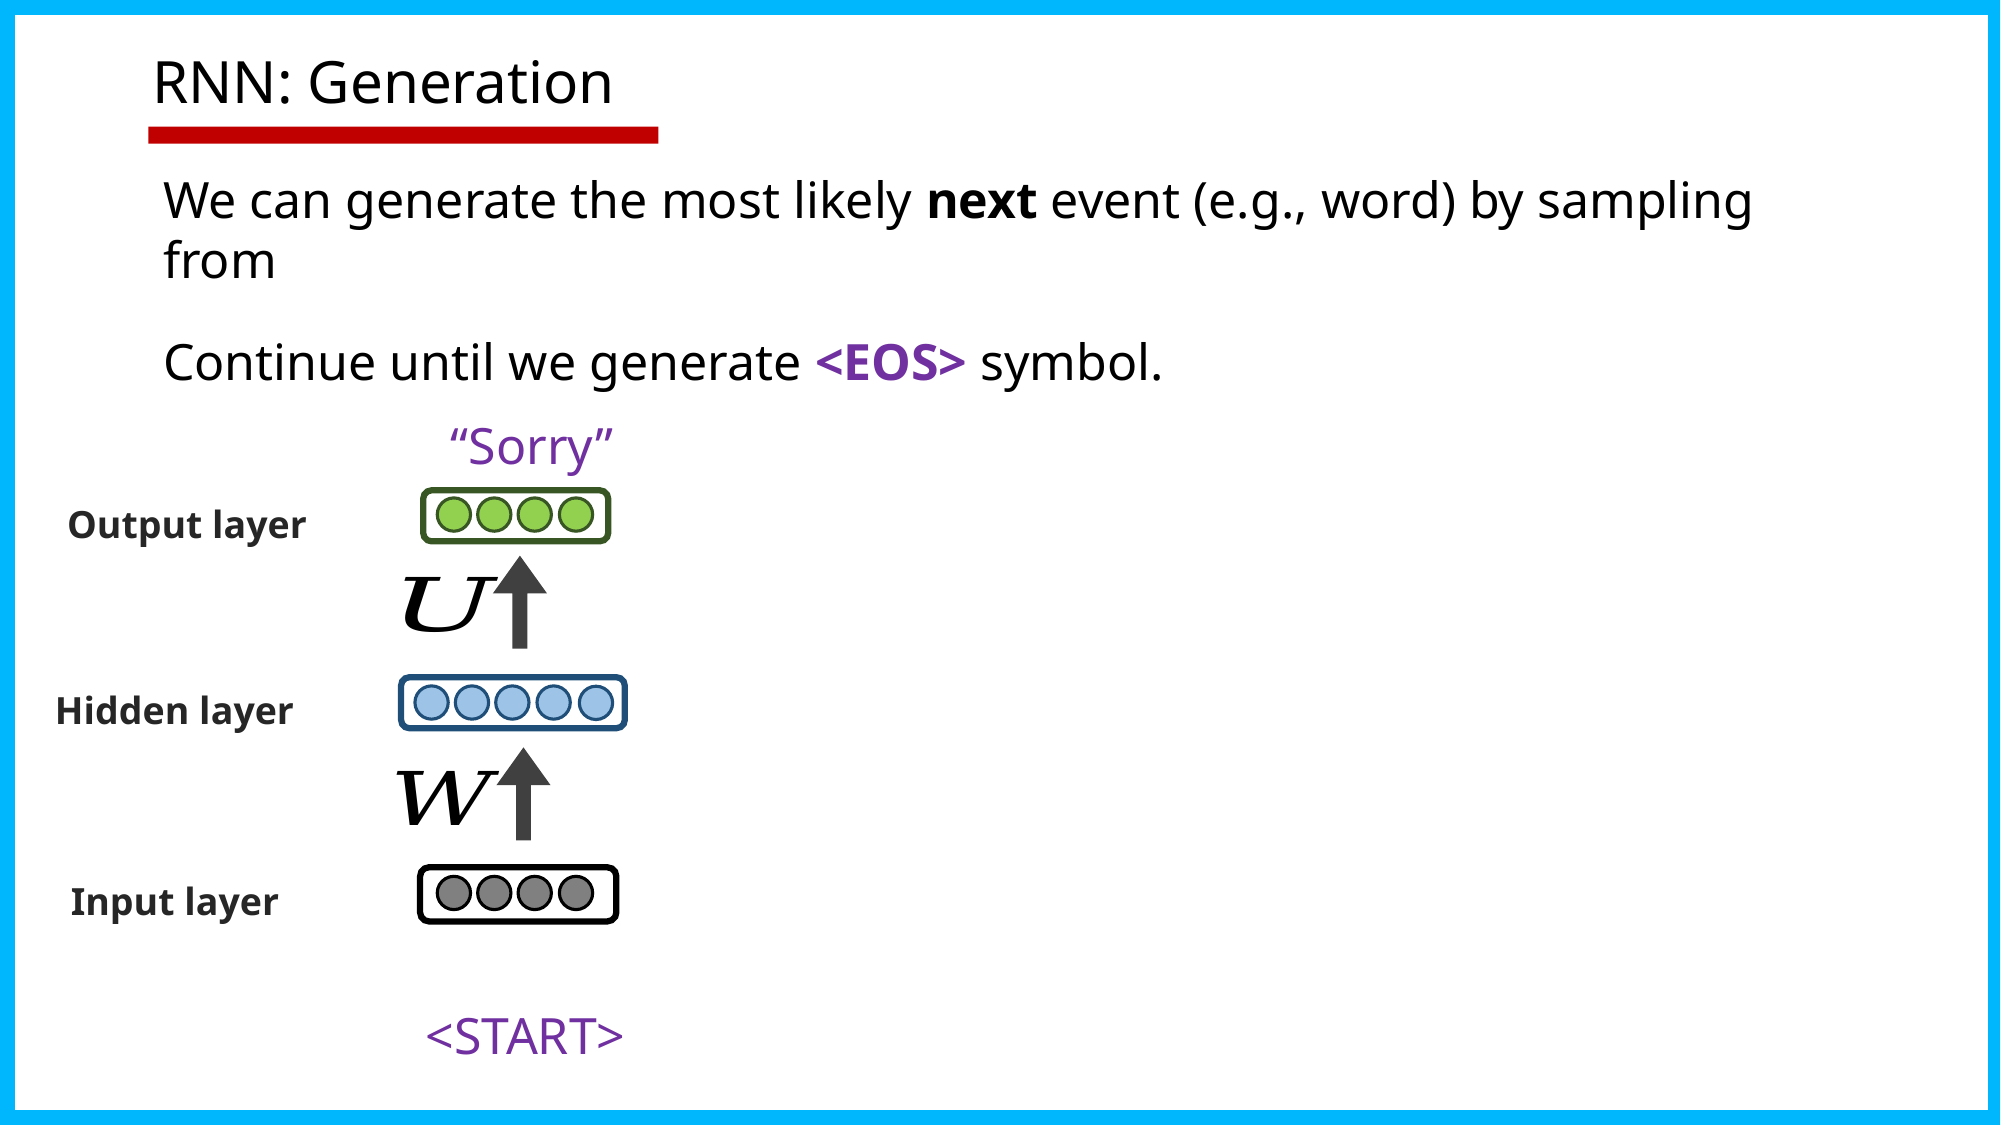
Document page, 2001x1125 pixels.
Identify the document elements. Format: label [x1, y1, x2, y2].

text_box [494, 745, 553, 842]
text_box [419, 866, 618, 923]
text_box [408, 291, 1650, 478]
text_box [490, 553, 549, 650]
text_box [43, 861, 295, 939]
text_box [400, 676, 626, 730]
title [137, 45, 1605, 236]
text_box [377, 984, 641, 1068]
text_box [422, 489, 610, 543]
text_box [147, 126, 659, 145]
text_box [39, 484, 322, 562]
text_box [24, 670, 310, 748]
